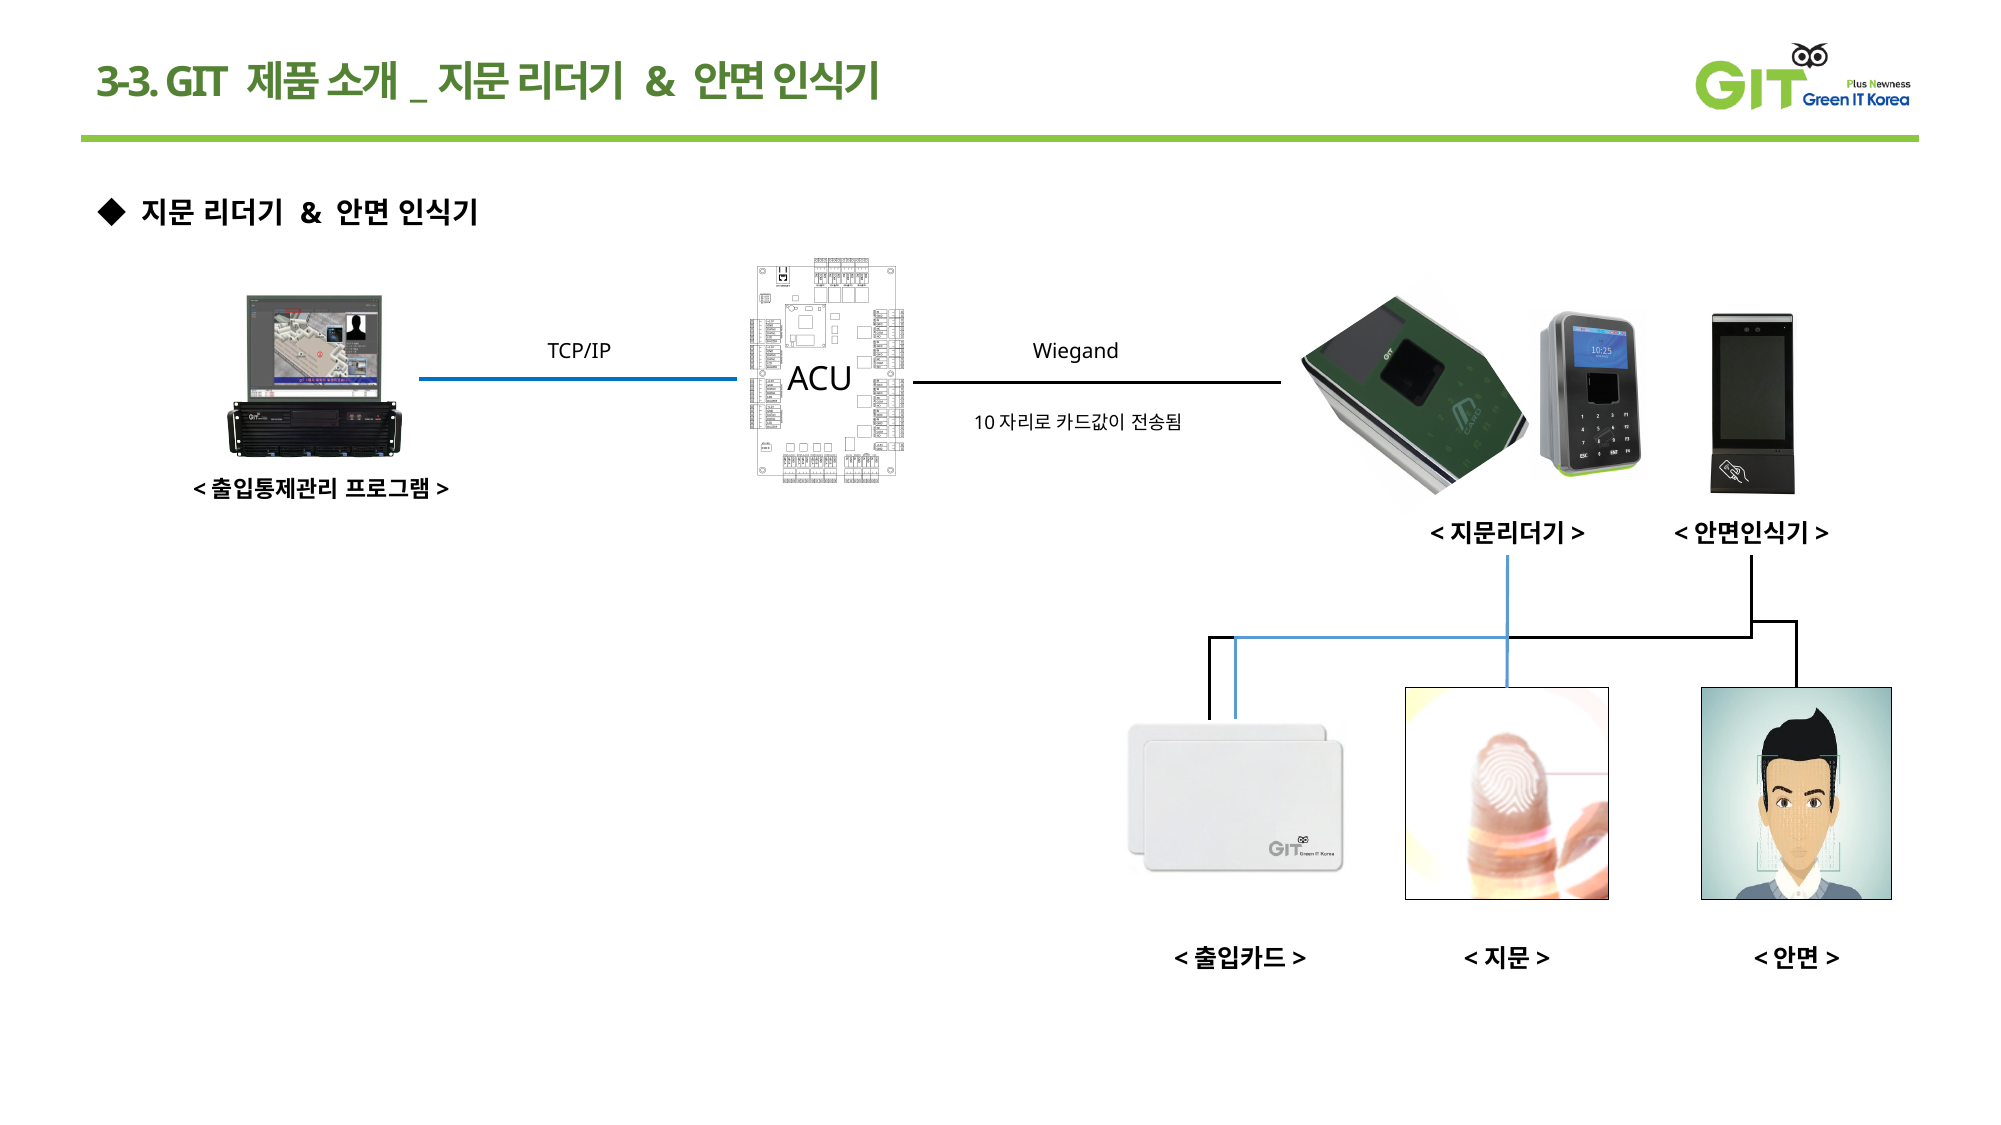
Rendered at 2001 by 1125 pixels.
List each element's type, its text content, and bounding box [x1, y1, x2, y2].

text_box Wiegand [1018, 329, 1134, 370]
text_box <출입통제관리 프로그램> [178, 467, 465, 510]
picture [1563, 687, 1609, 900]
text_box <지문> [1449, 935, 1566, 981]
picture [1709, 312, 1798, 496]
text_box 3-3. GIT 제품 소개_지문 리더기 & 안면 인식기 [81, 47, 910, 113]
text_box <안면인식기> [1659, 510, 1845, 556]
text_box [1289, 501, 1454, 774]
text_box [1398, 366, 1563, 910]
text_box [1708, 599, 1841, 645]
picture [1123, 719, 1348, 876]
text_box TCP/IP [532, 329, 627, 370]
text_box [1299, 273, 1492, 501]
text_box ◆ 지문 리더기 & 안면 인식기 [82, 186, 495, 237]
picture [1701, 687, 1892, 900]
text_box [749, 258, 903, 484]
picture [1686, 39, 1919, 114]
text_box <지문리더기> [1563, 510, 1601, 556]
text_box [1530, 307, 1646, 480]
text_box <안면> [1738, 935, 1855, 981]
text_box 10자리로 카드값이 전송됨 [959, 391, 1238, 441]
text_box <출입카드> [1159, 935, 1322, 981]
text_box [227, 292, 402, 458]
